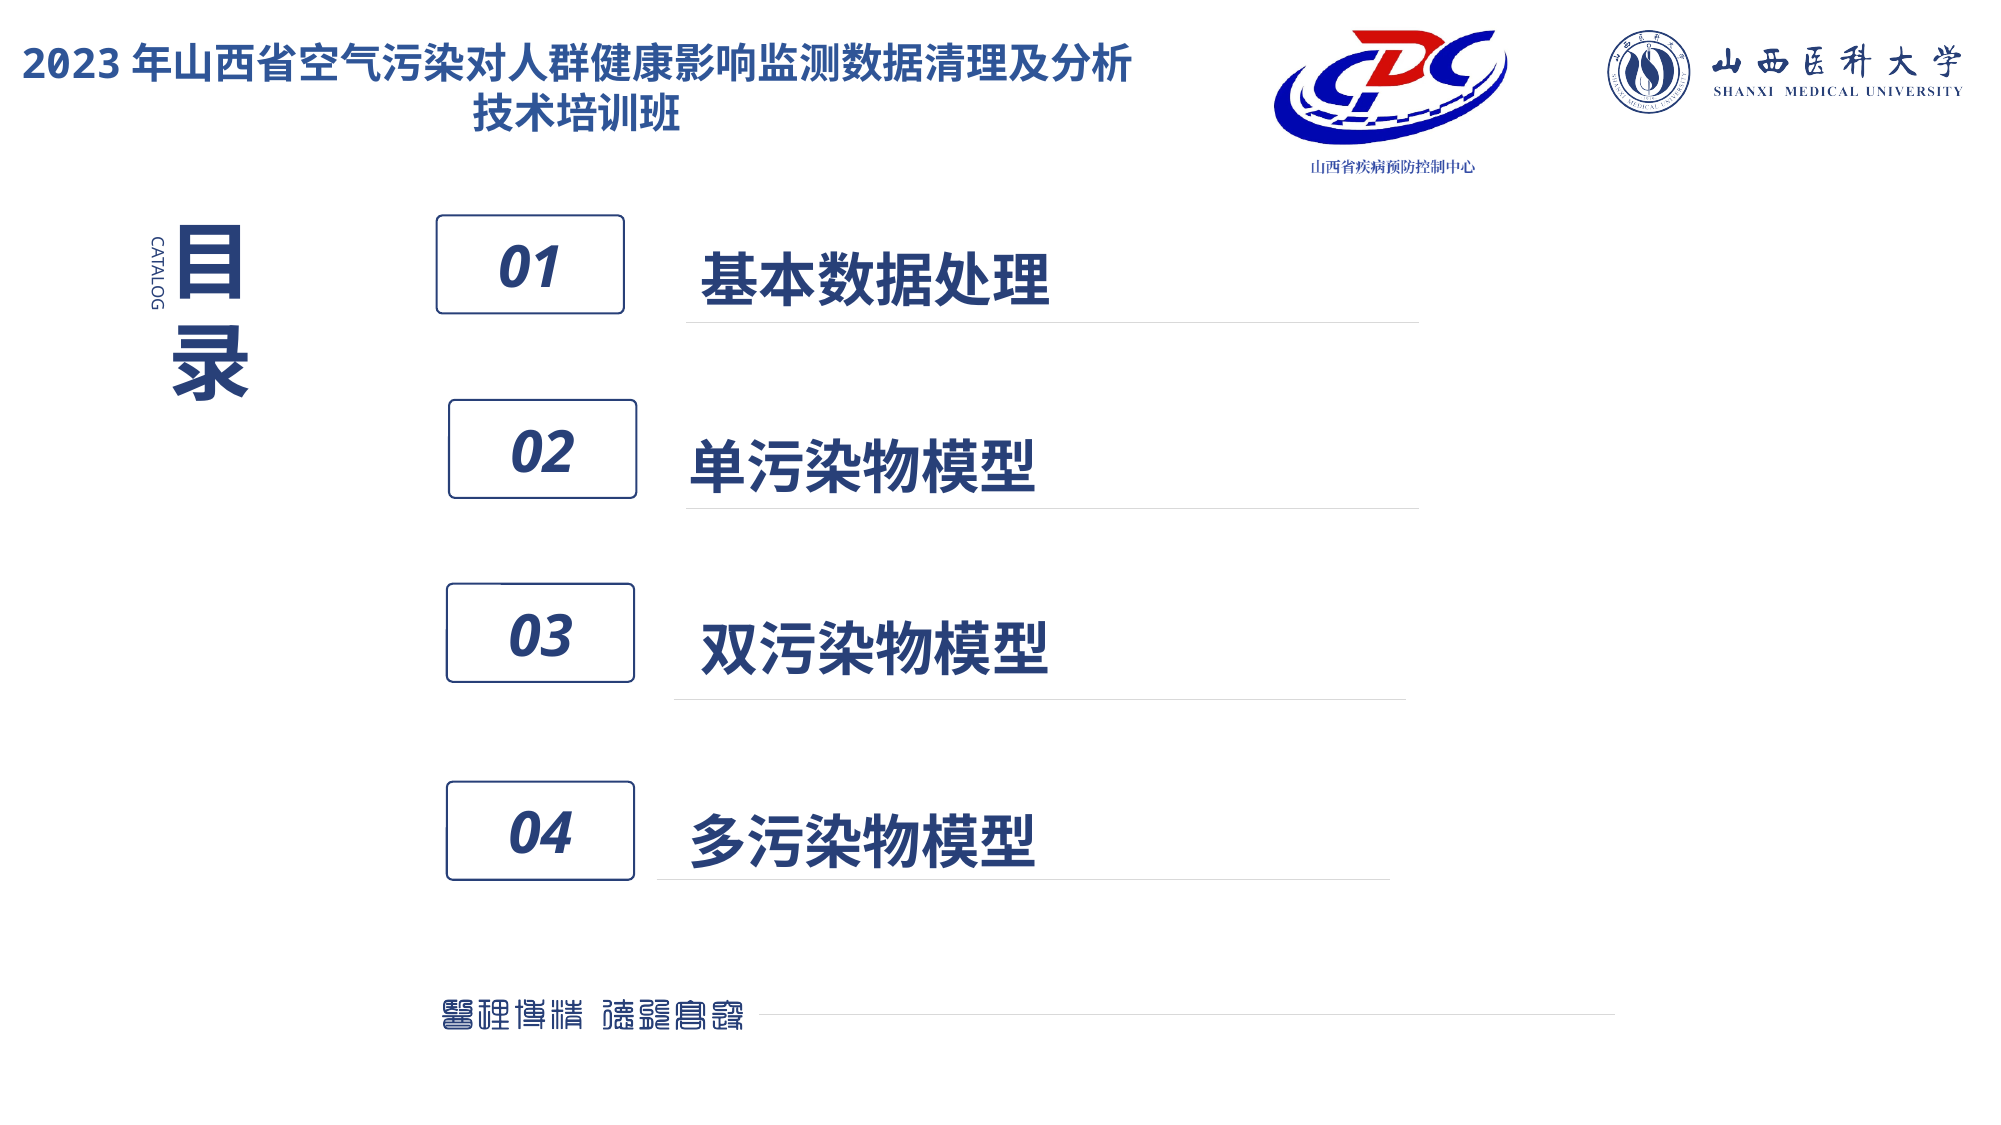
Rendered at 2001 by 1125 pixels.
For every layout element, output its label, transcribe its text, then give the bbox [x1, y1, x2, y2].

picture [1263, 10, 1527, 180]
picture [1607, 30, 1963, 114]
text_box 目录 [153, 200, 261, 418]
picture [442, 999, 743, 1030]
text_box CATALOG [125, 221, 177, 414]
text_box 2023年山西省空气污染对人群健康影响监测数据清理及分析技术培训班 [0, 29, 1155, 144]
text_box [436, 215, 1420, 884]
